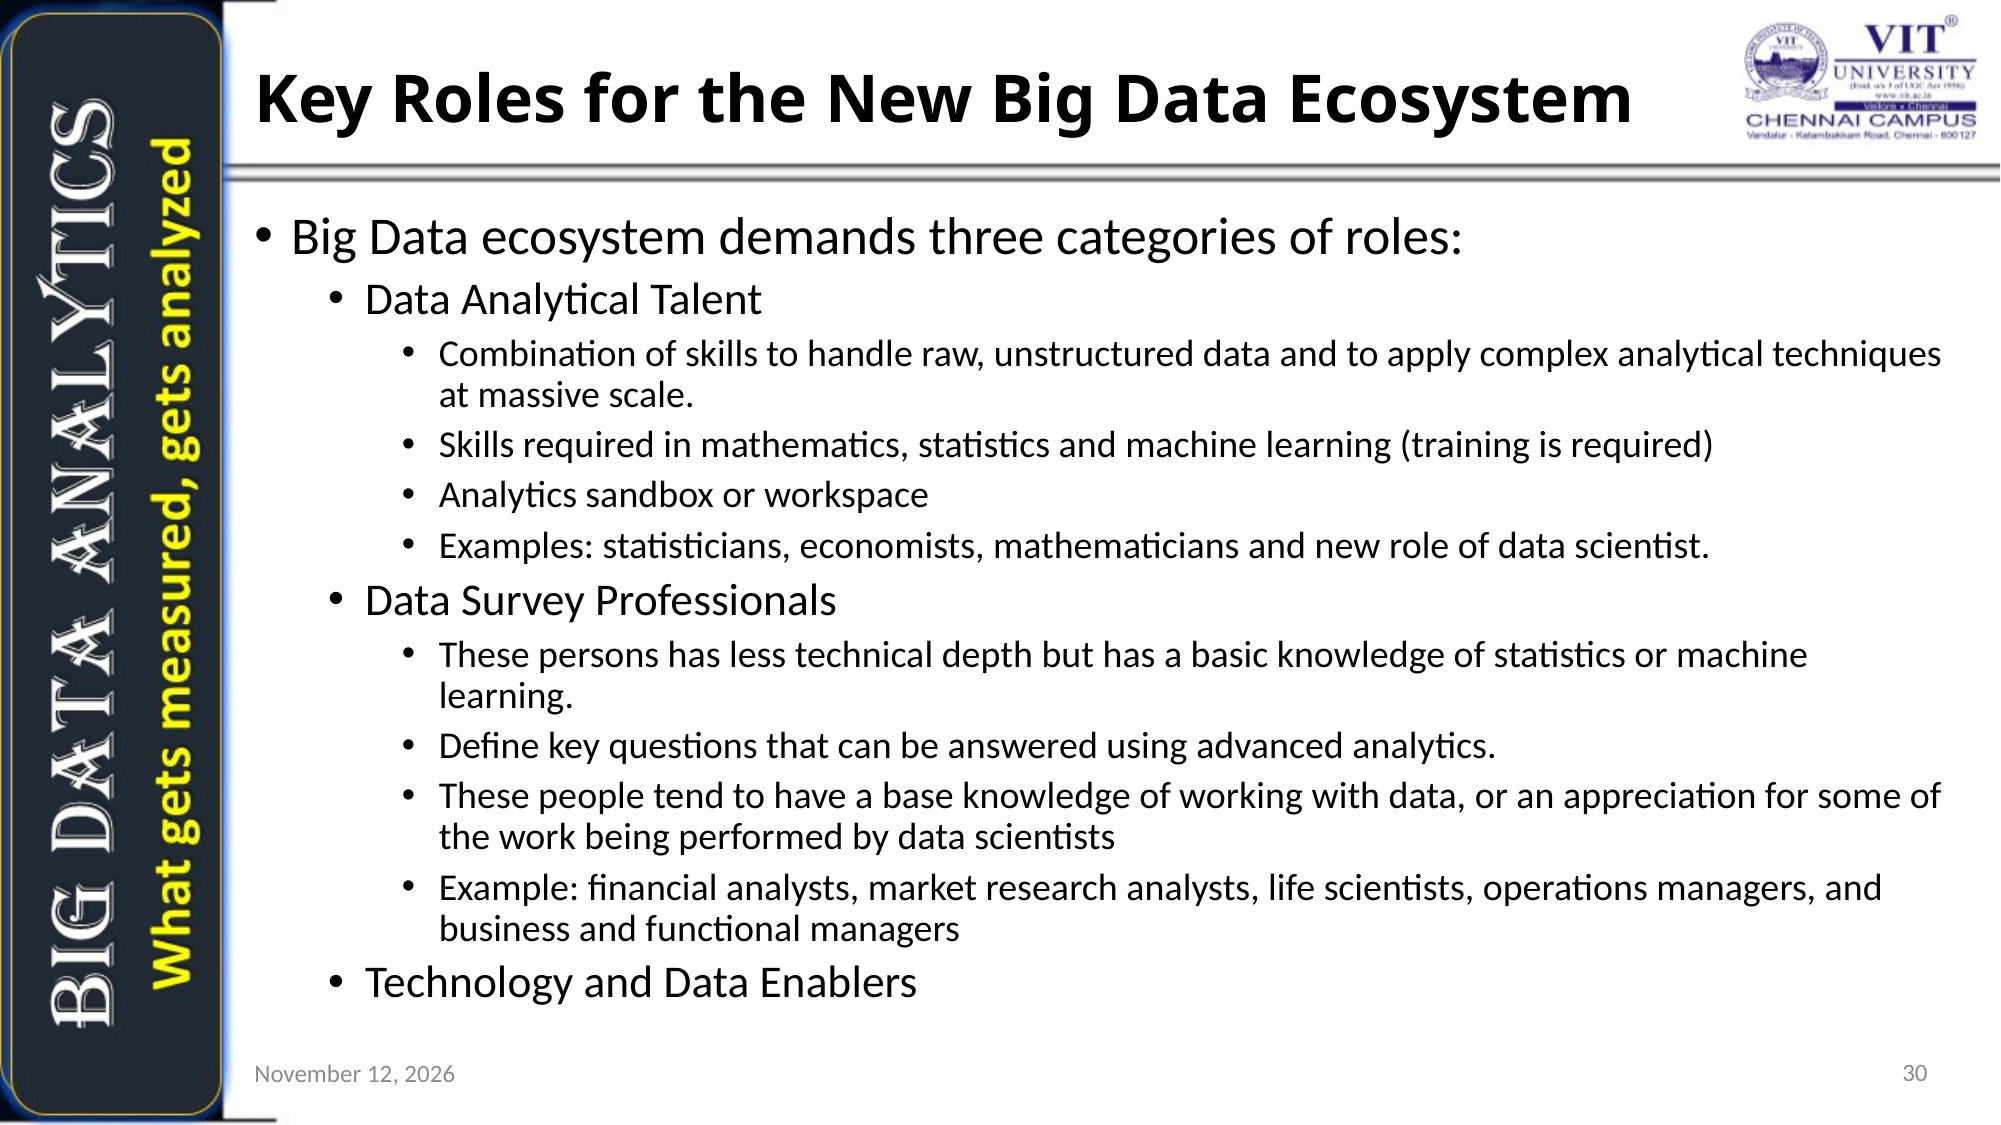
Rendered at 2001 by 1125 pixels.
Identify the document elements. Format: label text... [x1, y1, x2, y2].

list Big Data ecosystem demands three categories of roles: Data Analytical Talent Combination of skills to handle raw, unstructured data and to apply complex analytical techniques at massive scale. Skills required in mathematics, statistics and machine learning (training is required) Analytics sandbox or workspace Examples: statisticians, economists, mathematicians and new role of data scientist. Data Survey Professionals These persons has less technical depth but has a basic knowledge of statistics or machine learning. Define key questions that can be answered using advanced analytics. These people tend to have a base knowledge of working with data, or an appreciation for some of the work being performed by data scientists Example: financial analysts, market research analysts, life scientists, operations managers, and business and functional managers Technology and Data Enablers [239, 200, 1965, 1017]
slide_number 30 [1778, 1040, 1943, 1103]
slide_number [239, 1042, 588, 1103]
picture [0, 0, 2001, 1125]
title Key Roles for the New Big Data Ecosystem [239, 35, 1725, 167]
